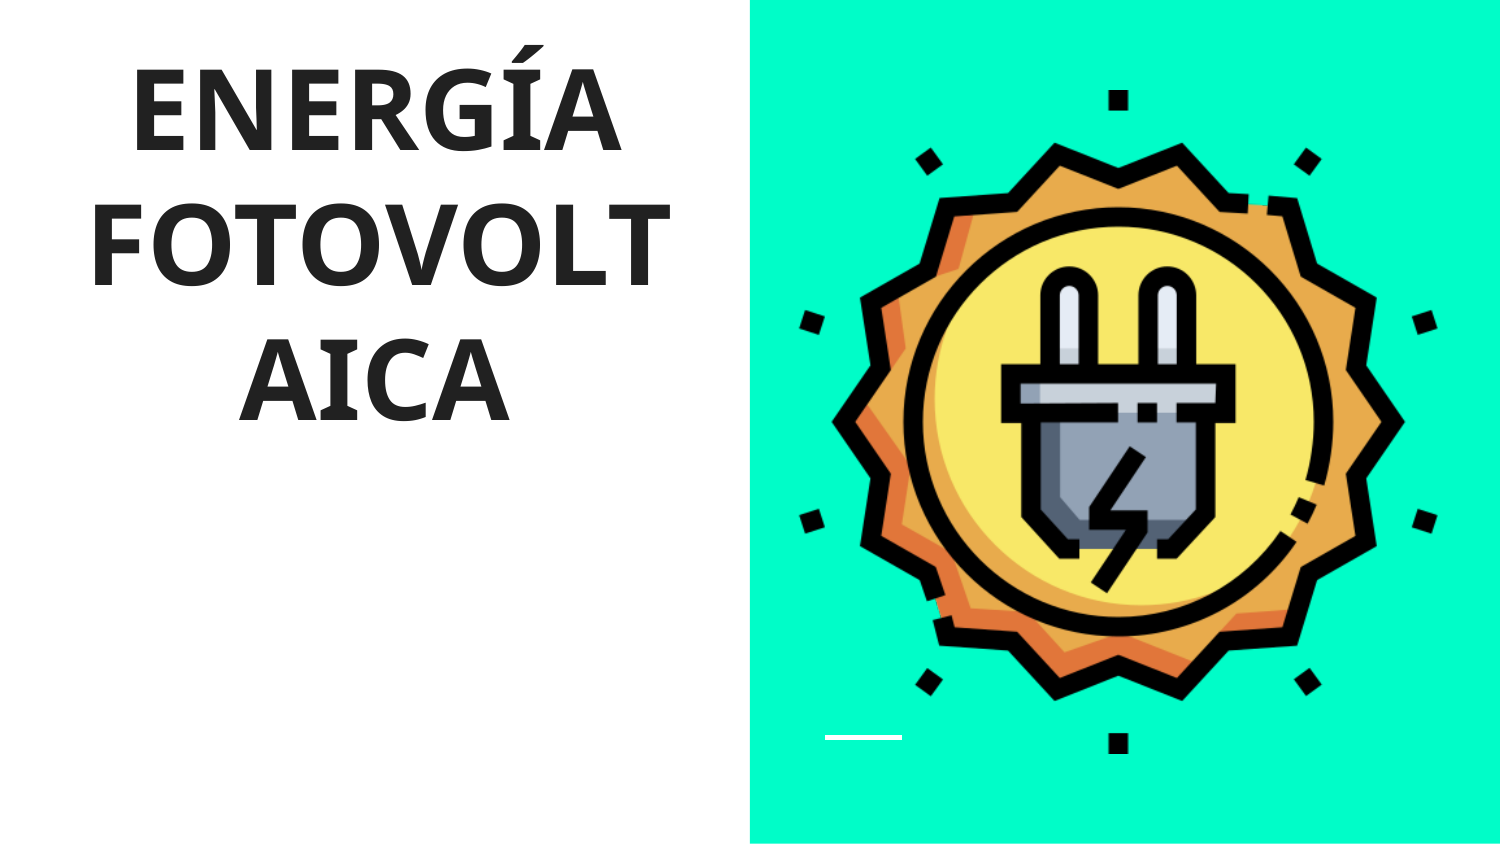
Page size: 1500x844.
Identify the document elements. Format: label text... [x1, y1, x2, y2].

picture [786, 89, 1451, 754]
title ENERGÍA FOTOVOLTAICA [43, 177, 708, 458]
